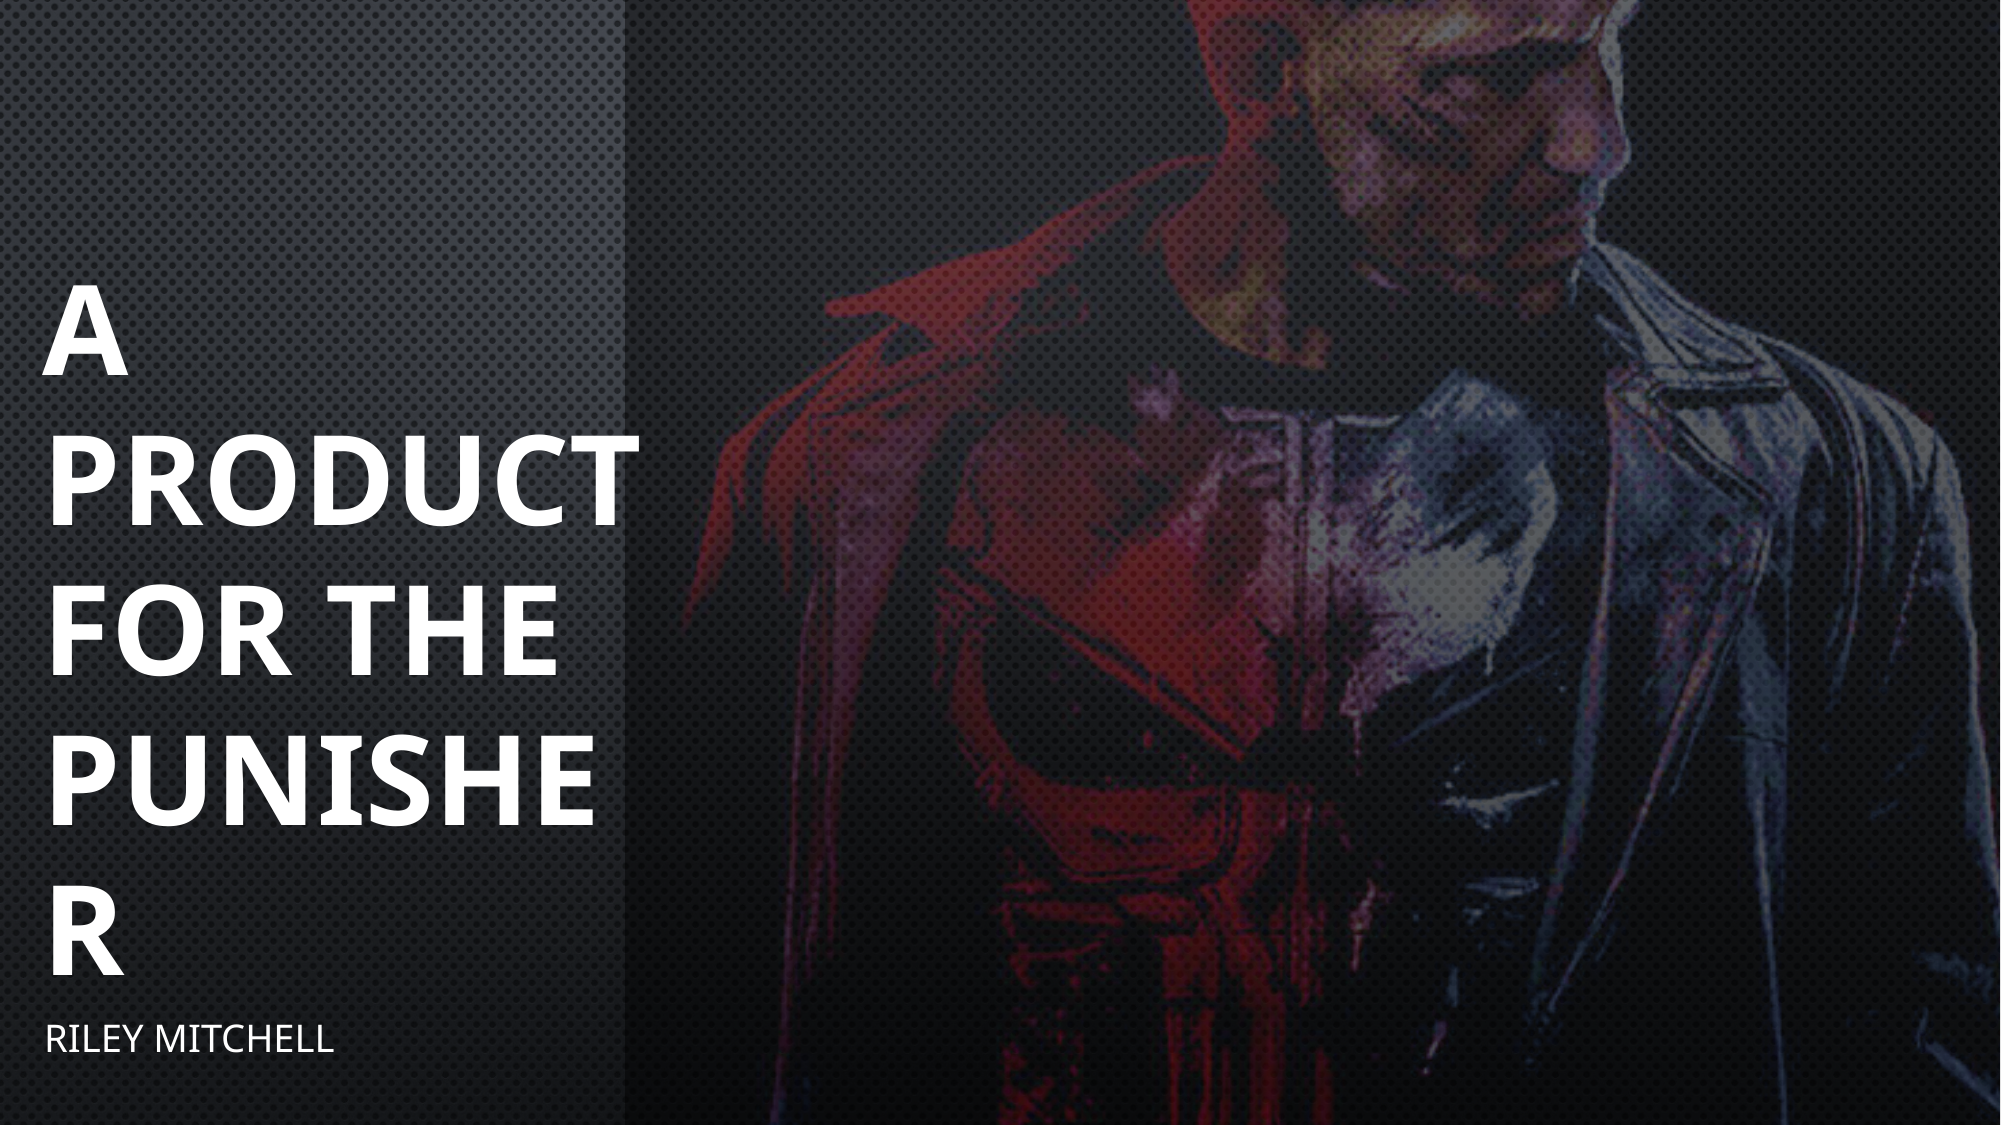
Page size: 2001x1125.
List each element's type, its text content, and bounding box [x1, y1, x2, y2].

picture [625, 0, 2000, 1125]
subtitle Riley Mitchell [28, 1007, 352, 1078]
title A product for the Punisher [27, 375, 625, 1008]
